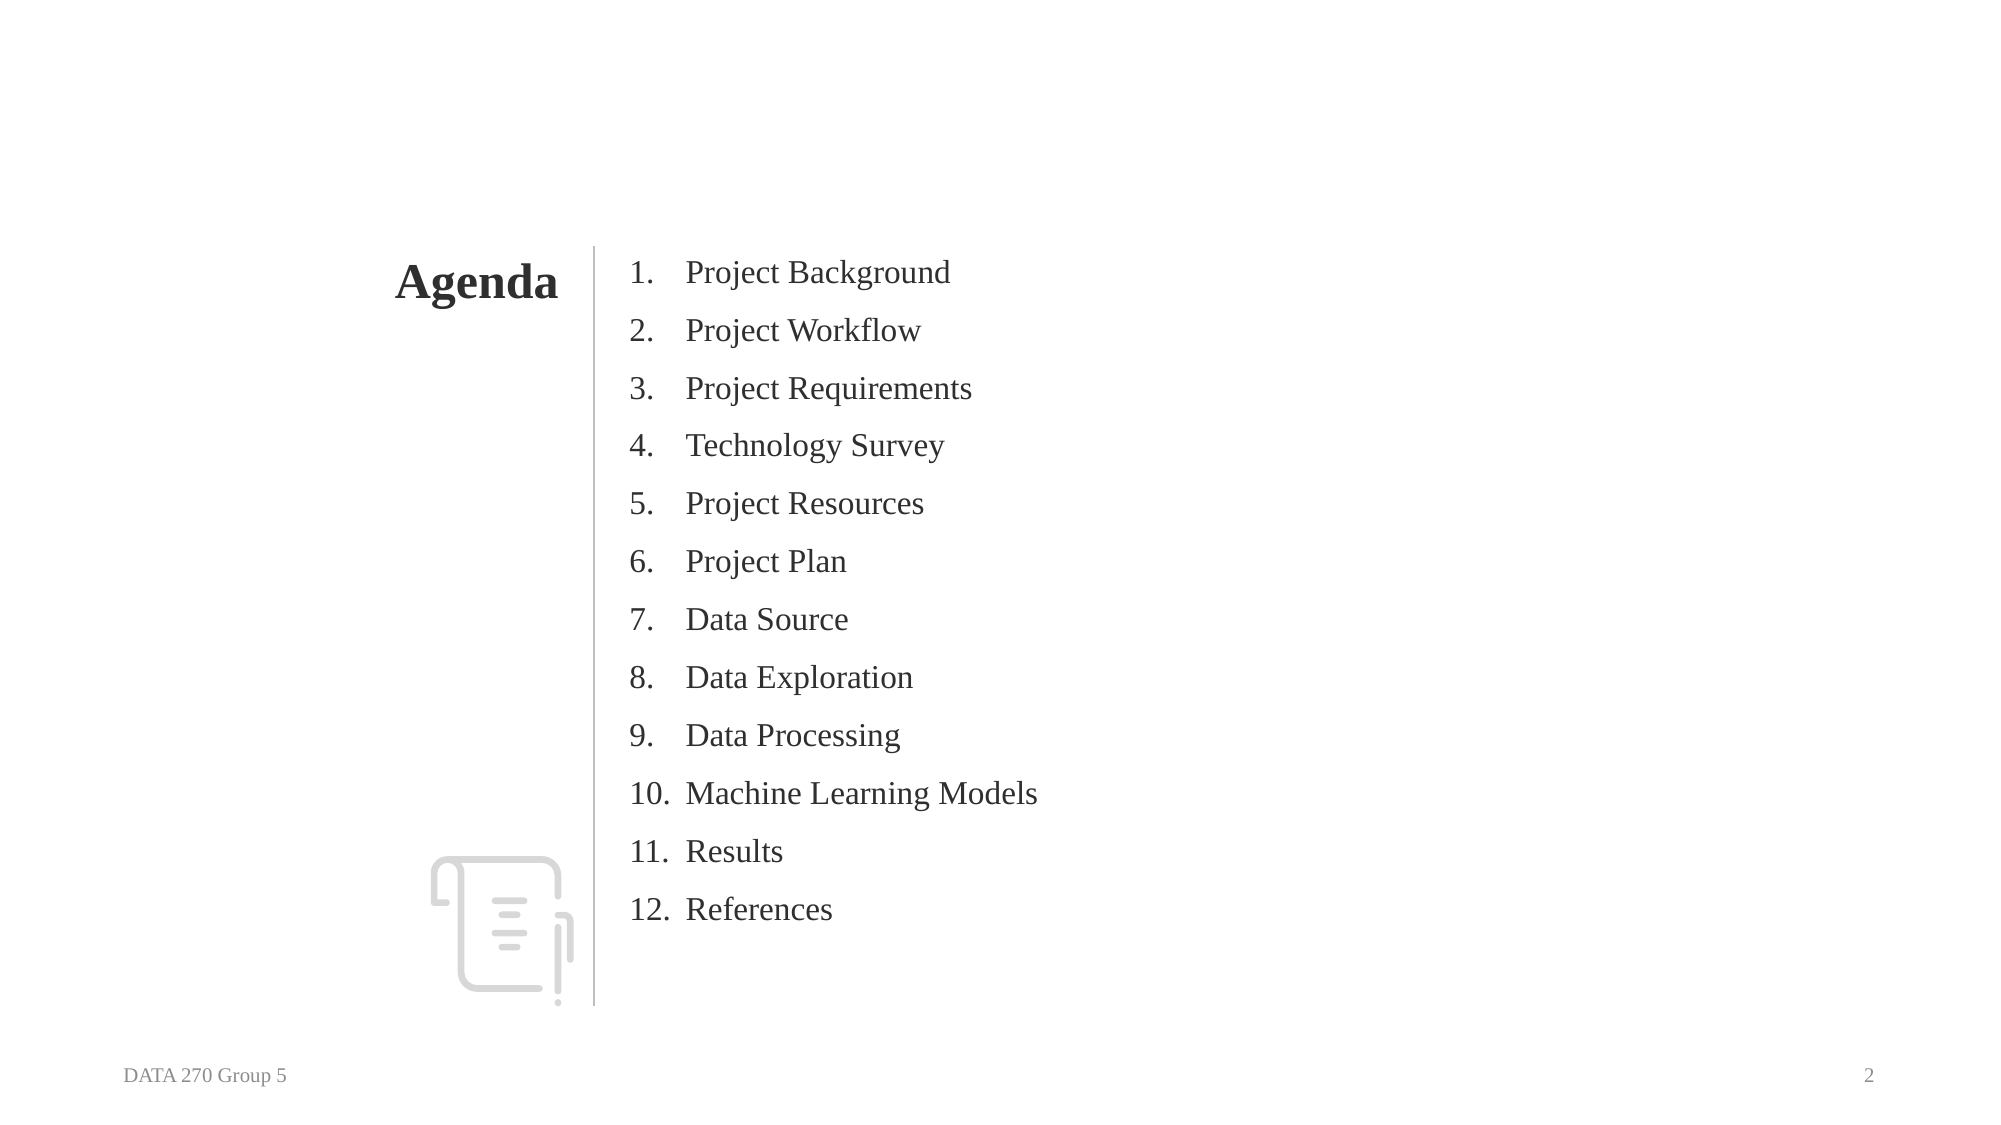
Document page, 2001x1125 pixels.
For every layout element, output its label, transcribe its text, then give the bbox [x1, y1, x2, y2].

list Project Background Project Workflow Project Requirements Technology Survey Project Resources Project Plan Data Source Data Exploration Data Processing Machine Learning Models Results References [614, 246, 1890, 1007]
title Agenda [108, 246, 574, 397]
footer DATA 270 Group 5 [108, 1051, 724, 1097]
slide_number ‹#› [1274, 1051, 1890, 1097]
